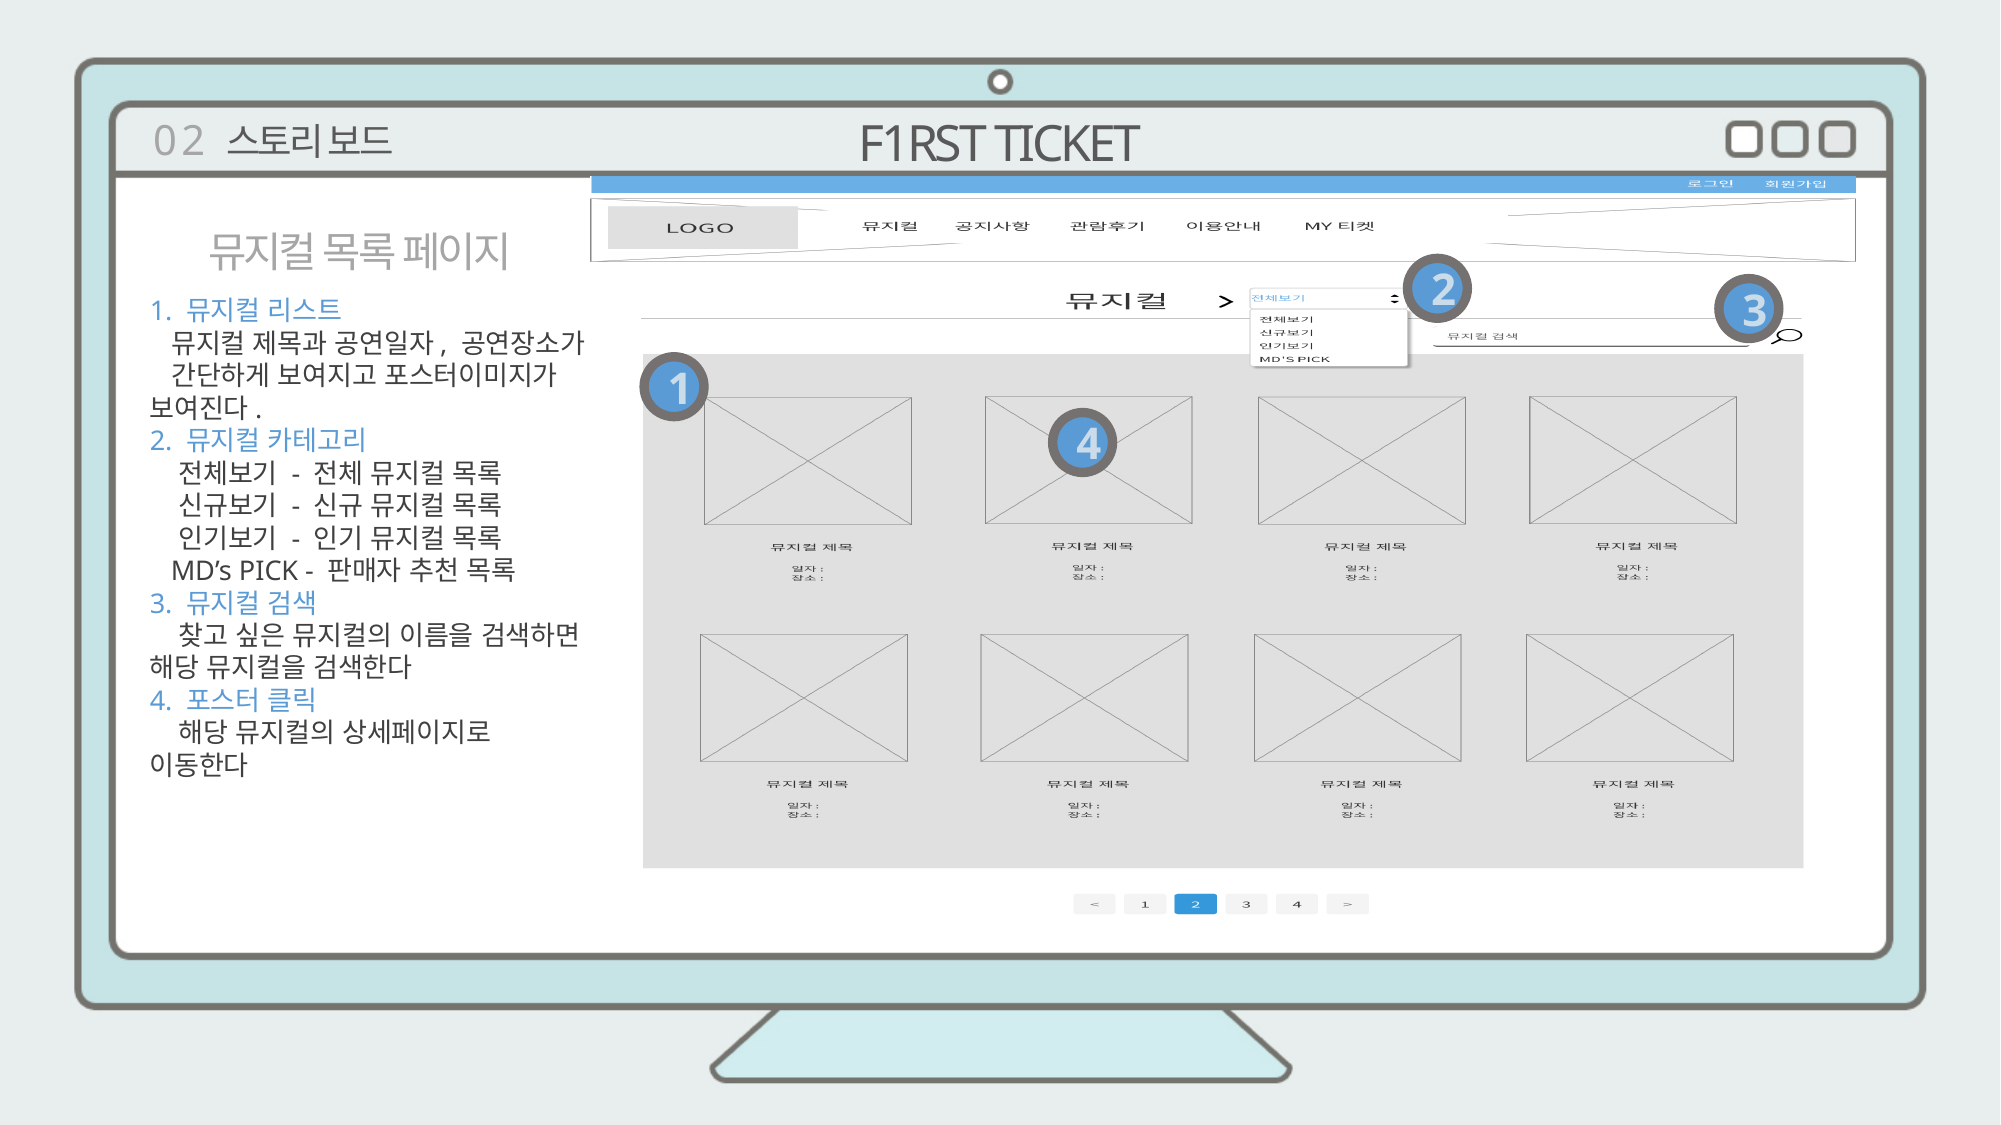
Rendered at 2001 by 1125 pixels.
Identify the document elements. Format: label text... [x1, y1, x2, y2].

picture [0, 0, 2001, 1125]
text_box F1RST TICKET [673, 104, 1327, 176]
text_box 1. 뮤지컬 리스트 뮤지컬 제목과 공연일자, 공연장소가 간단하게 보여지고 포스터이미지가 보여진다. 2. 뮤지컬 카테고리 전체보기 - 전체 뮤지컬 목록 신규보기 - 신규 뮤지컬 목록 인기보기 - 인기 뮤지컬 목록 MD’s PICK - 판매자 추천 목록 3. 뮤지컬 검색 찾고 싶은 뮤지컬의 이름을 검색하면 해당 뮤지컬을 검색한다 4. 포스터 클릭 해당 뮤지컬의 상세페이지로 이동한다 [135, 286, 590, 789]
text_box 뮤지컬 목록 페이지 [193, 193, 548, 283]
text_box 0 2 스토리 보드 [138, 106, 466, 172]
